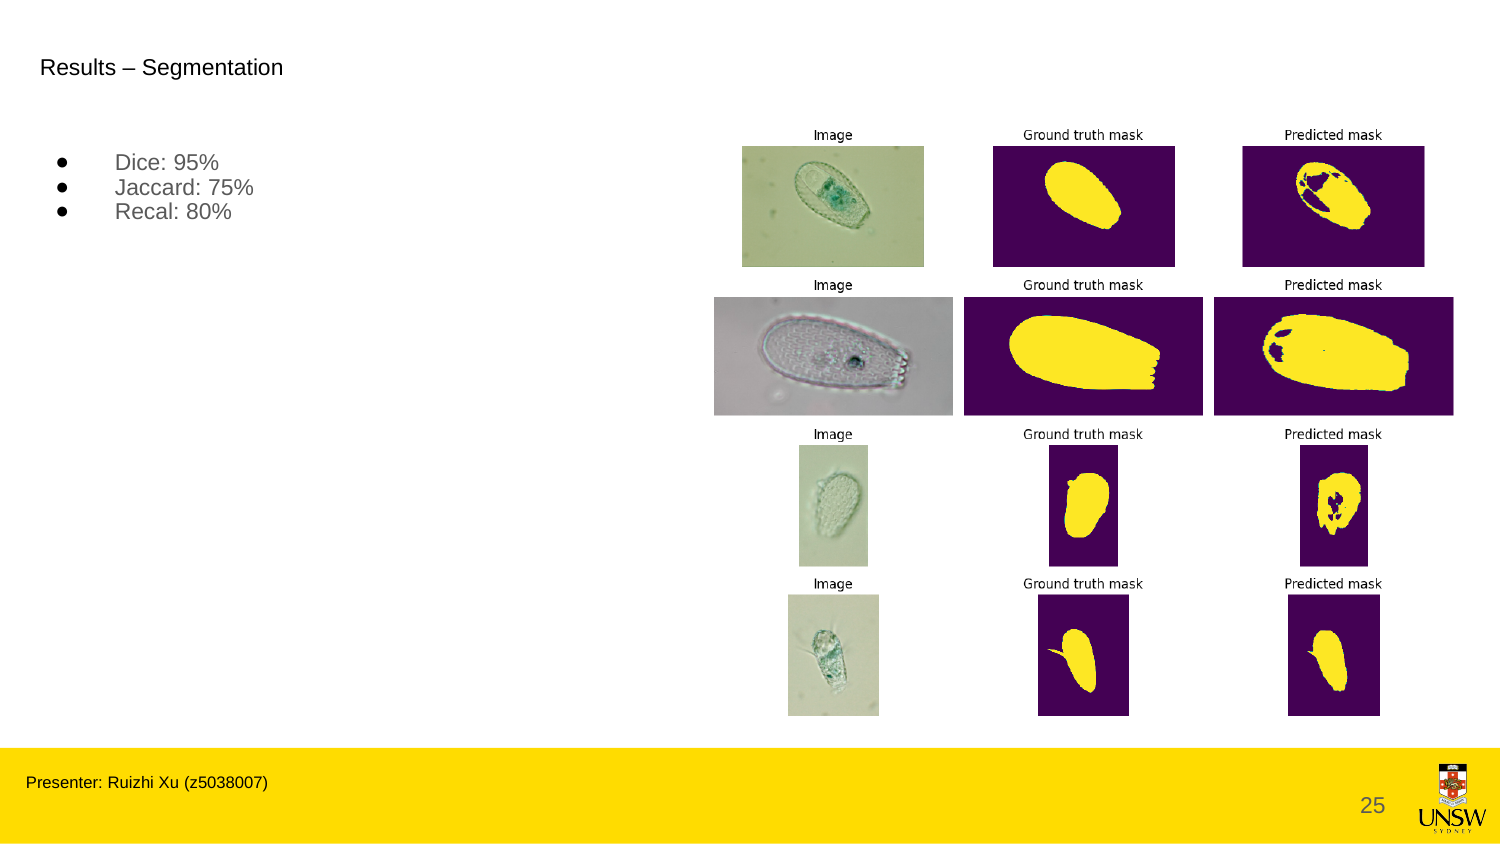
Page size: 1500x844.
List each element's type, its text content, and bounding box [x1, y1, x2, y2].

list Dice: 95% Jaccard: 75% Recal: 80% [28, 144, 696, 740]
slide_number ‹#› [1059, 782, 1397, 827]
picture [706, 121, 1460, 723]
title Results – Segmentation [28, 16, 1460, 120]
text_box Presenter: Ruizhi Xu (z5038007) [14, 765, 917, 798]
picture [1415, 755, 1490, 842]
